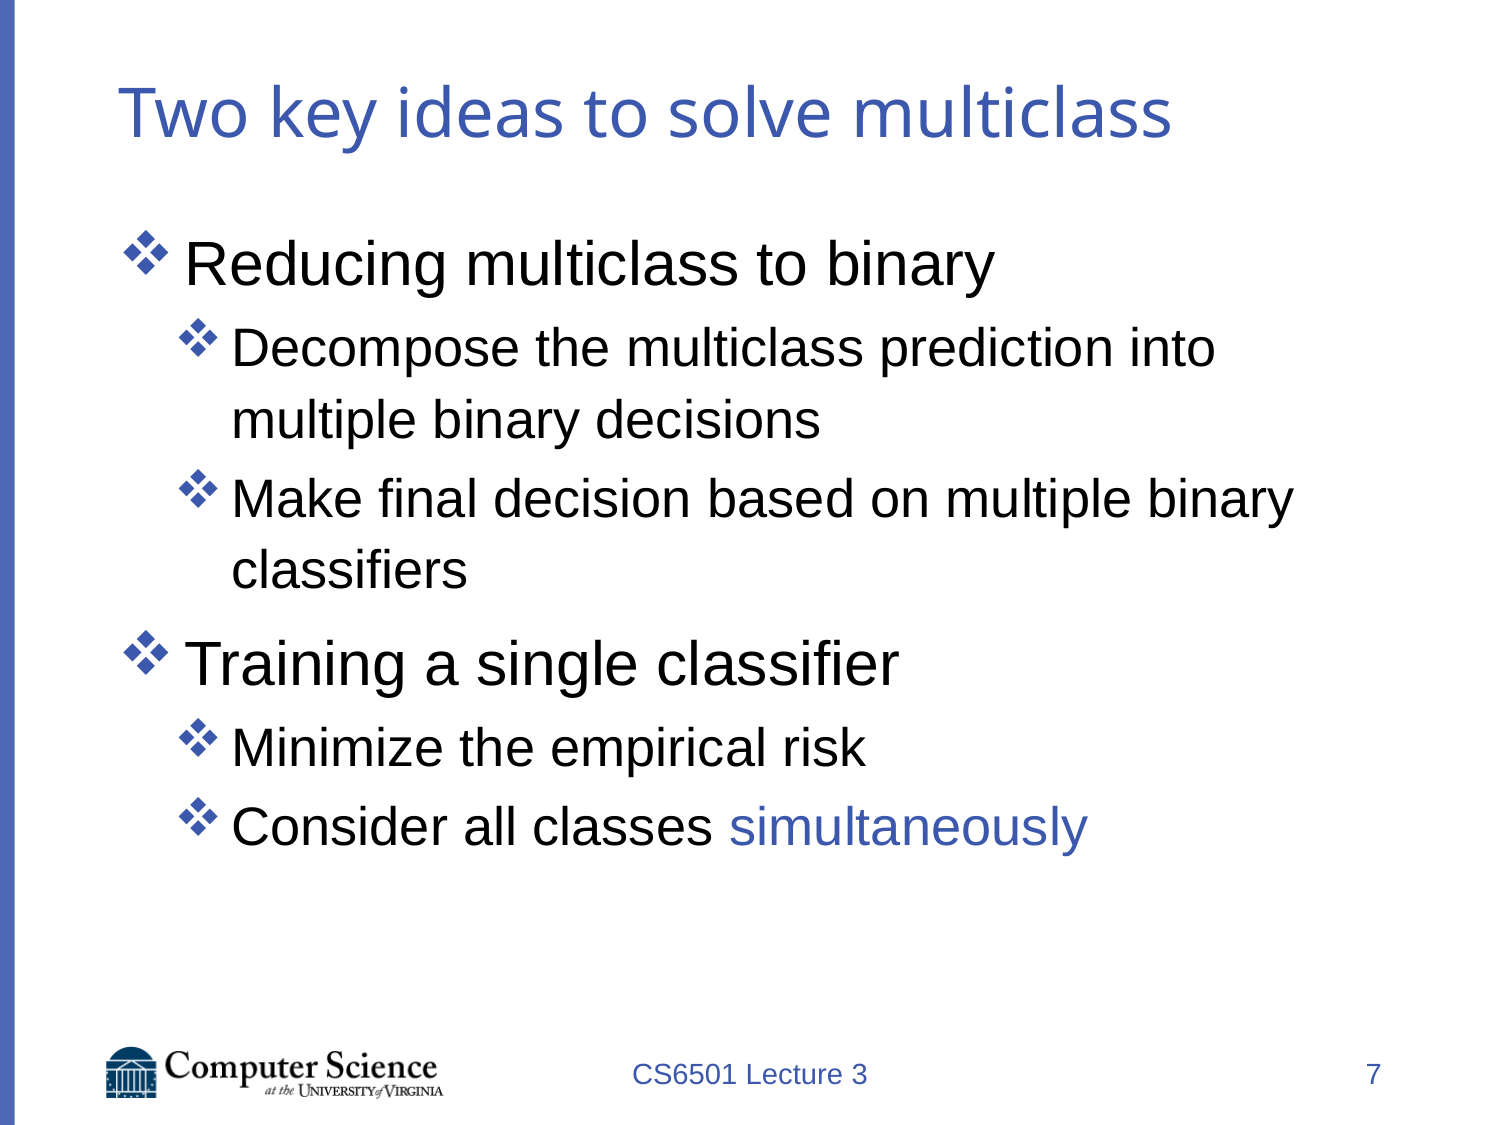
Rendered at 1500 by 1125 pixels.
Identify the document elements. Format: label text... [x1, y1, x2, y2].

picture [103, 1045, 450, 1099]
slide_number 7 [1059, 1042, 1397, 1103]
footer CS6501 Lecture 3 [496, 1042, 1004, 1103]
list Reducing multiclass to binary Decompose the multiclass prediction into multiple binary decisions Make final decision based on multiple binary classifiers Training a single classifier Minimize the empirical risk Consider all classes simultaneously [103, 208, 1397, 1014]
title Two key ideas to solve multiclass [103, 59, 1397, 171]
